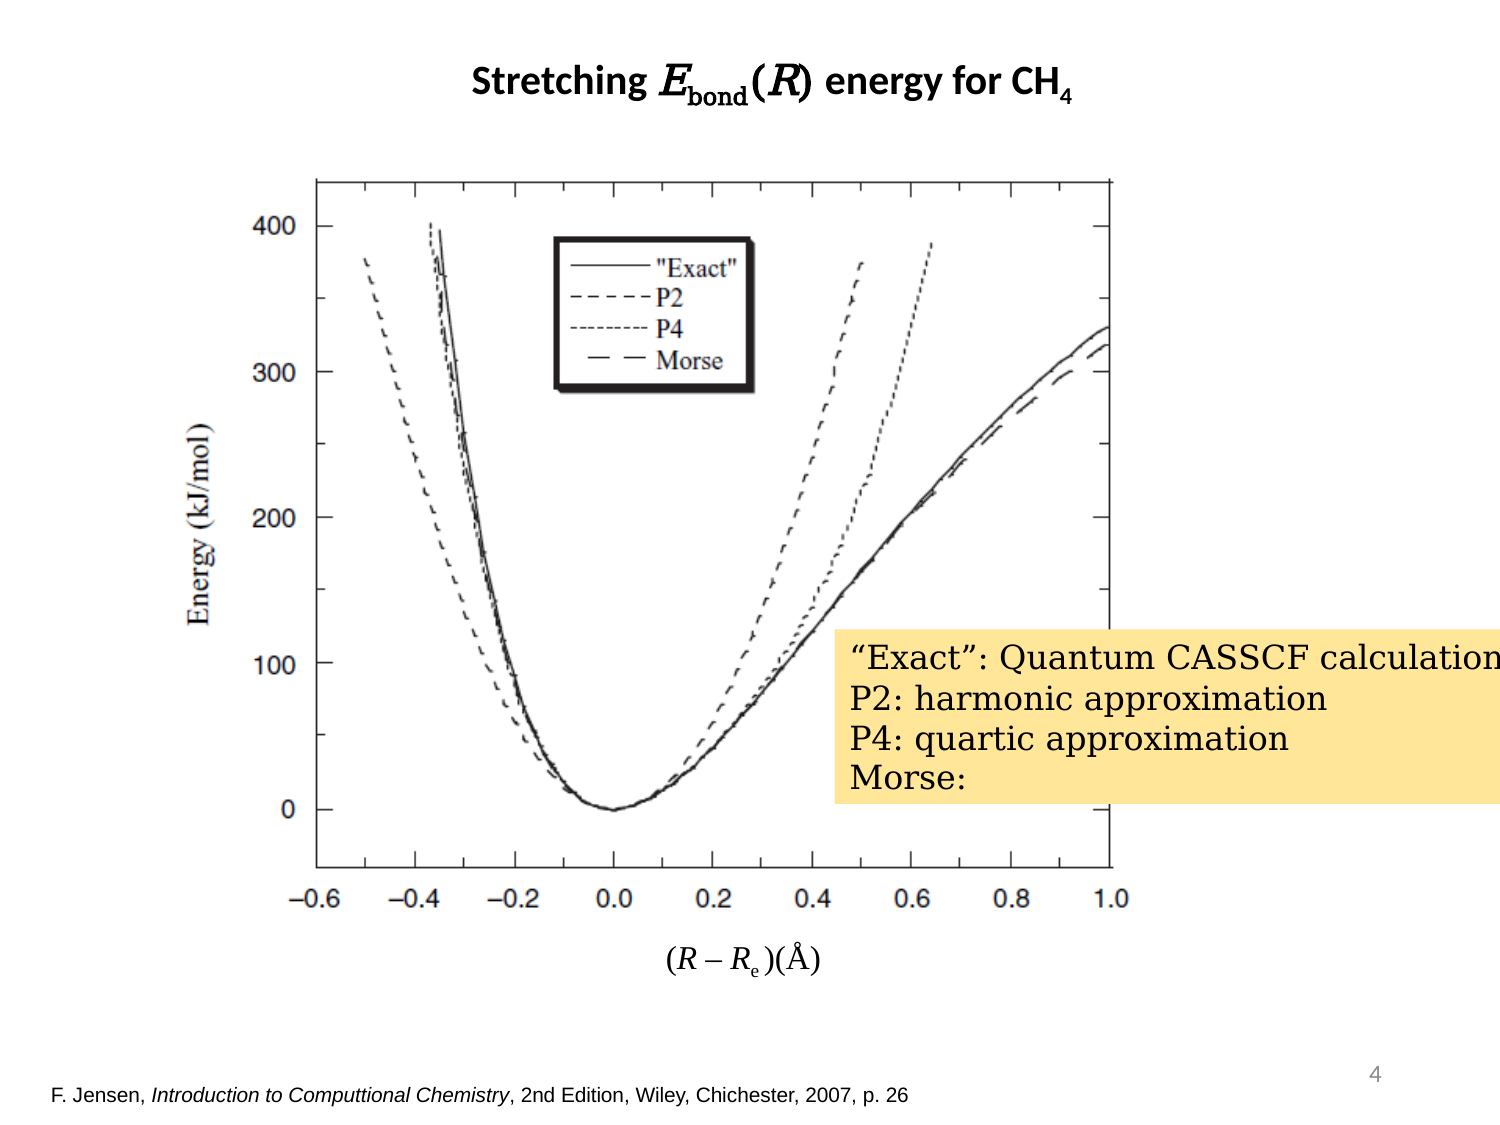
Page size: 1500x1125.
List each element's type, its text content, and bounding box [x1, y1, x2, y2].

text_box (R – Re )(Å) [651, 938, 836, 989]
picture [172, 138, 1147, 938]
text_box Stretching Ebond(R) energy for CH4 [456, 45, 1088, 118]
slide_number 4 [1059, 1042, 1397, 1103]
text_box F. Jensen, Introduction to Computtional Chemistry, 2nd Edition, Wiley, Chichester, 2007, p. 26 [36, 1074, 924, 1114]
